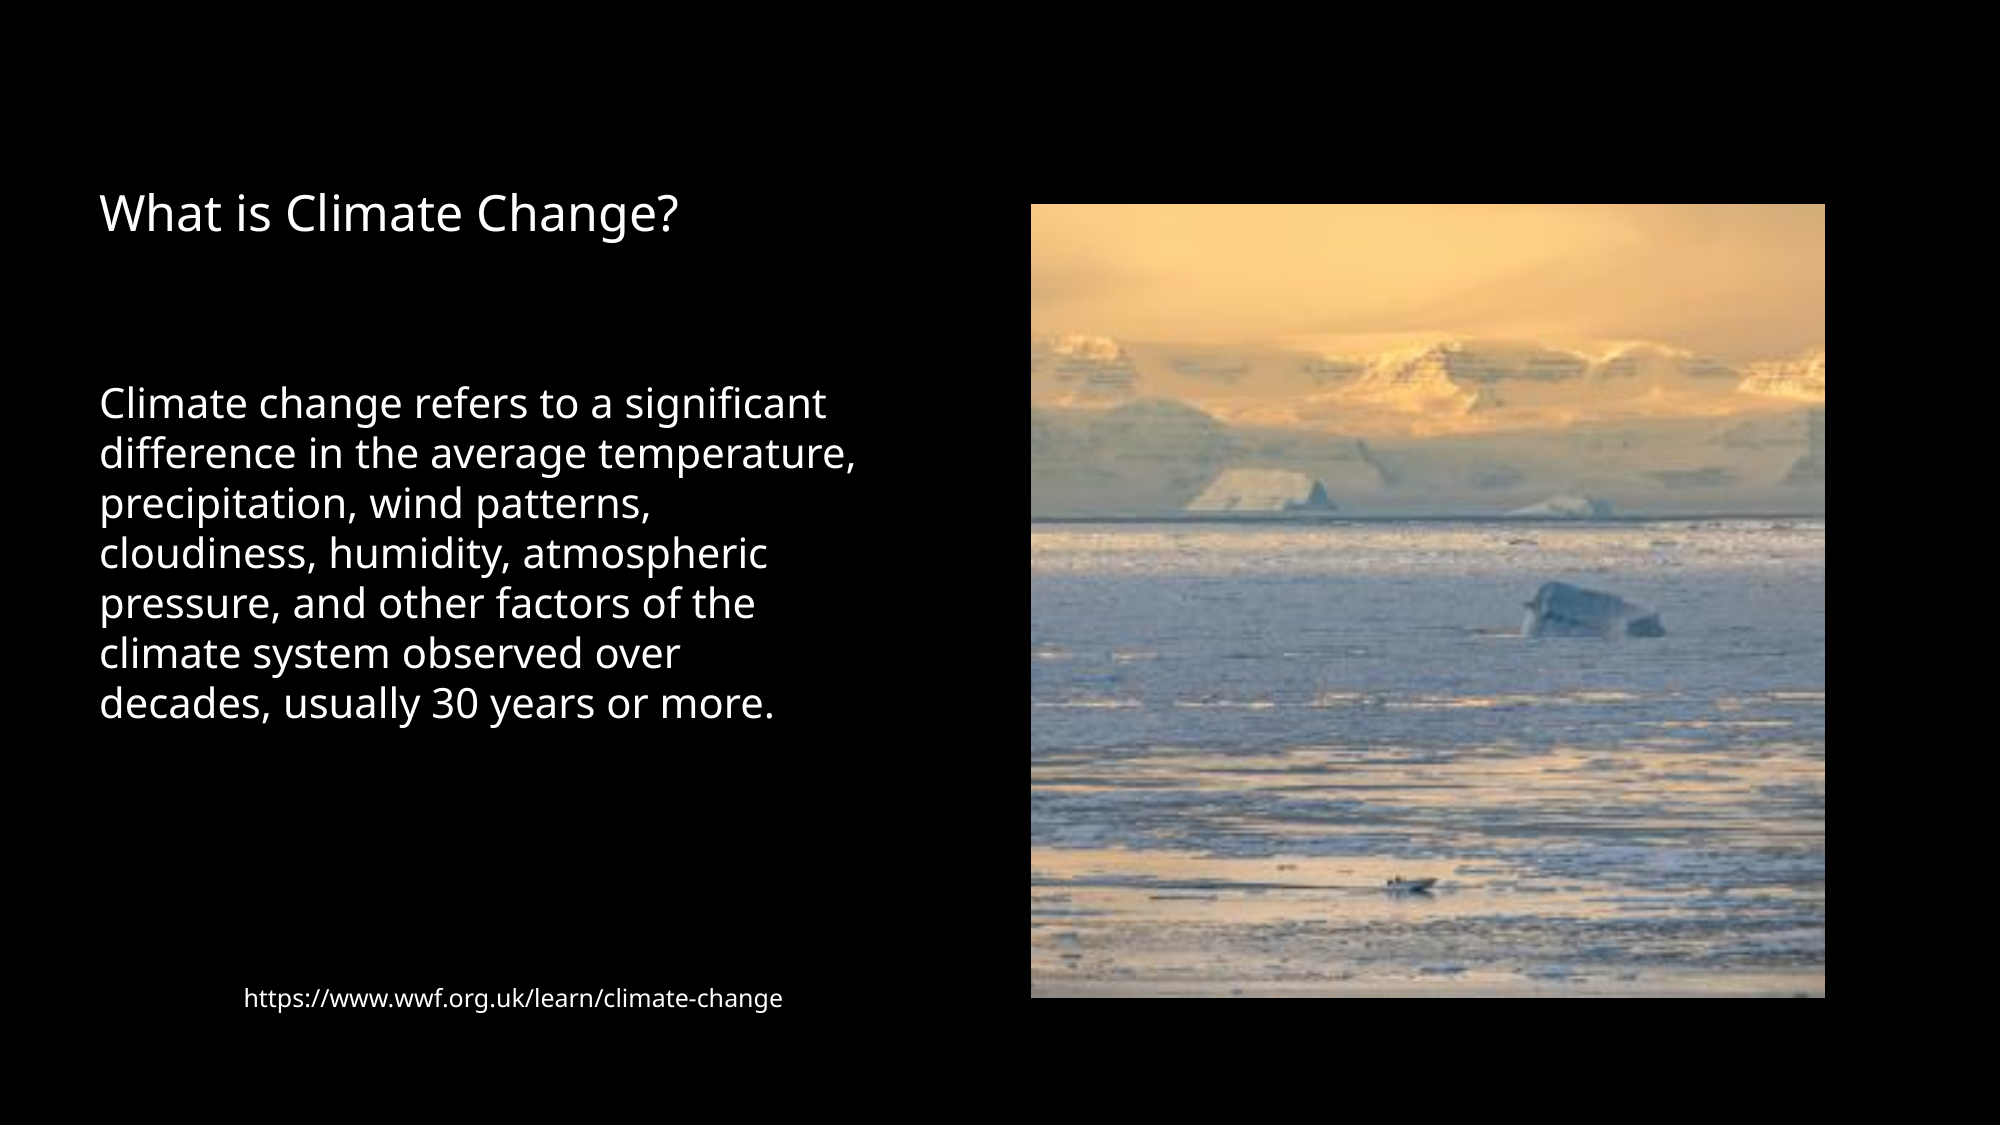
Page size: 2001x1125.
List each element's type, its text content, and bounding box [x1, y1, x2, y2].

picture [1031, 203, 1826, 999]
text_box What is Climate Change? Climate change refers to a significant difference in the average temperature, precipitation, wind patterns, cloudiness, humidity, atmospheric pressure, and other factors of the climate system observed over decades, usually 30 years or more. [84, 174, 872, 834]
text_box https://www.wwf.org.uk/learn/climate-change [228, 975, 872, 1020]
